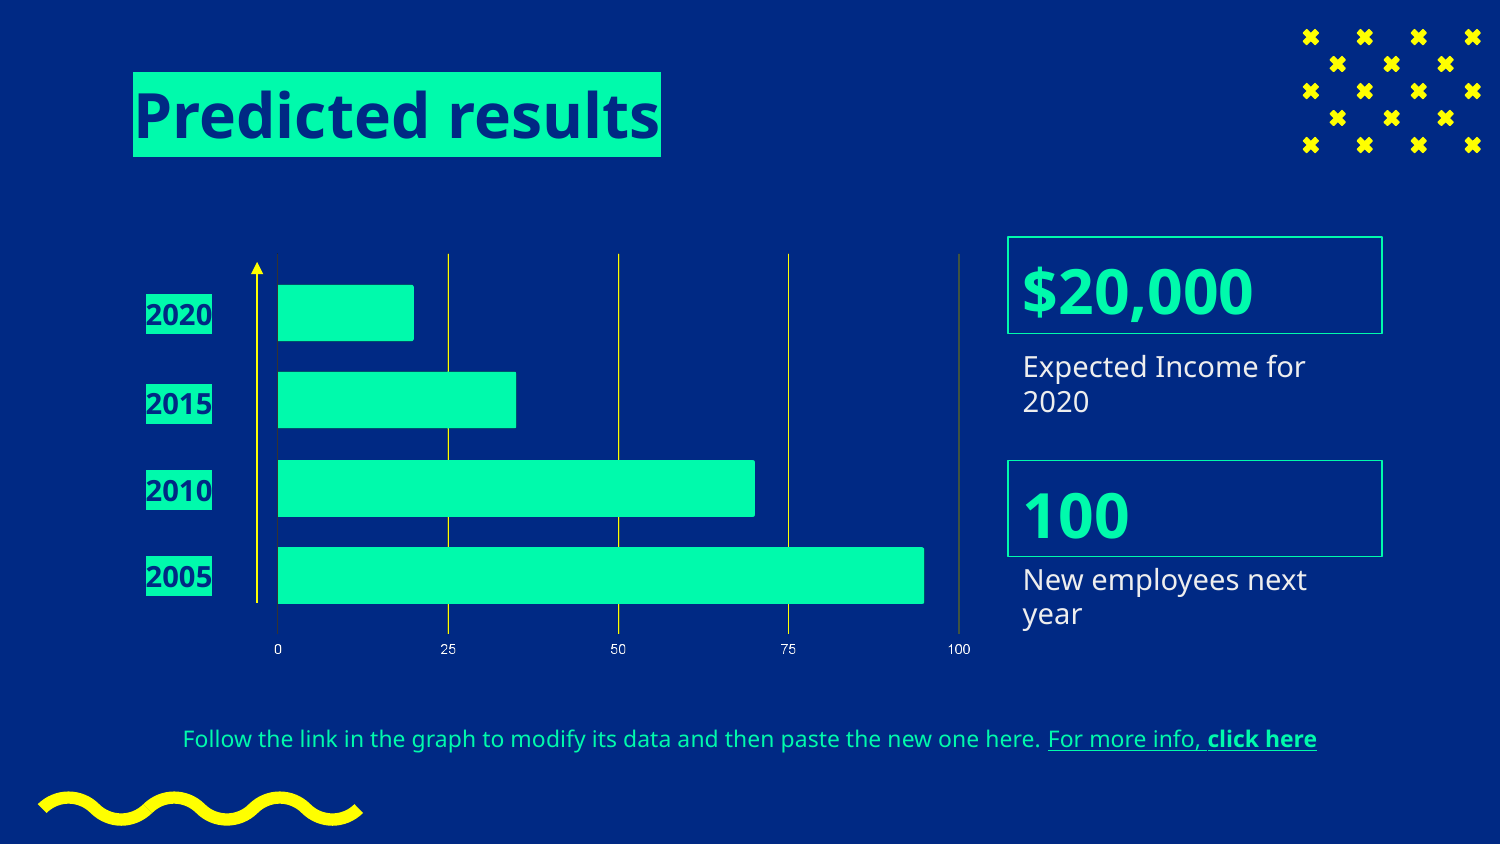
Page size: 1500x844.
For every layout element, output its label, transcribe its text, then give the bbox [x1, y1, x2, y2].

text_box 2020 [116, 284, 228, 343]
text_box 2005 [116, 546, 228, 605]
text_box Follow the link in the graph to modify its data and then paste the new one here. For more info, click here [116, 725, 1383, 756]
text_box $20,000 [1007, 236, 1382, 334]
text_box 100 [1007, 460, 1382, 557]
text_box Expected Income for 2020 [1007, 352, 1382, 416]
text_box New employees next year [1007, 564, 1382, 628]
picture [255, 230, 981, 680]
text_box 2015 [116, 374, 228, 432]
text_box 2010 [116, 460, 228, 519]
title Predicted results [118, 91, 1382, 167]
